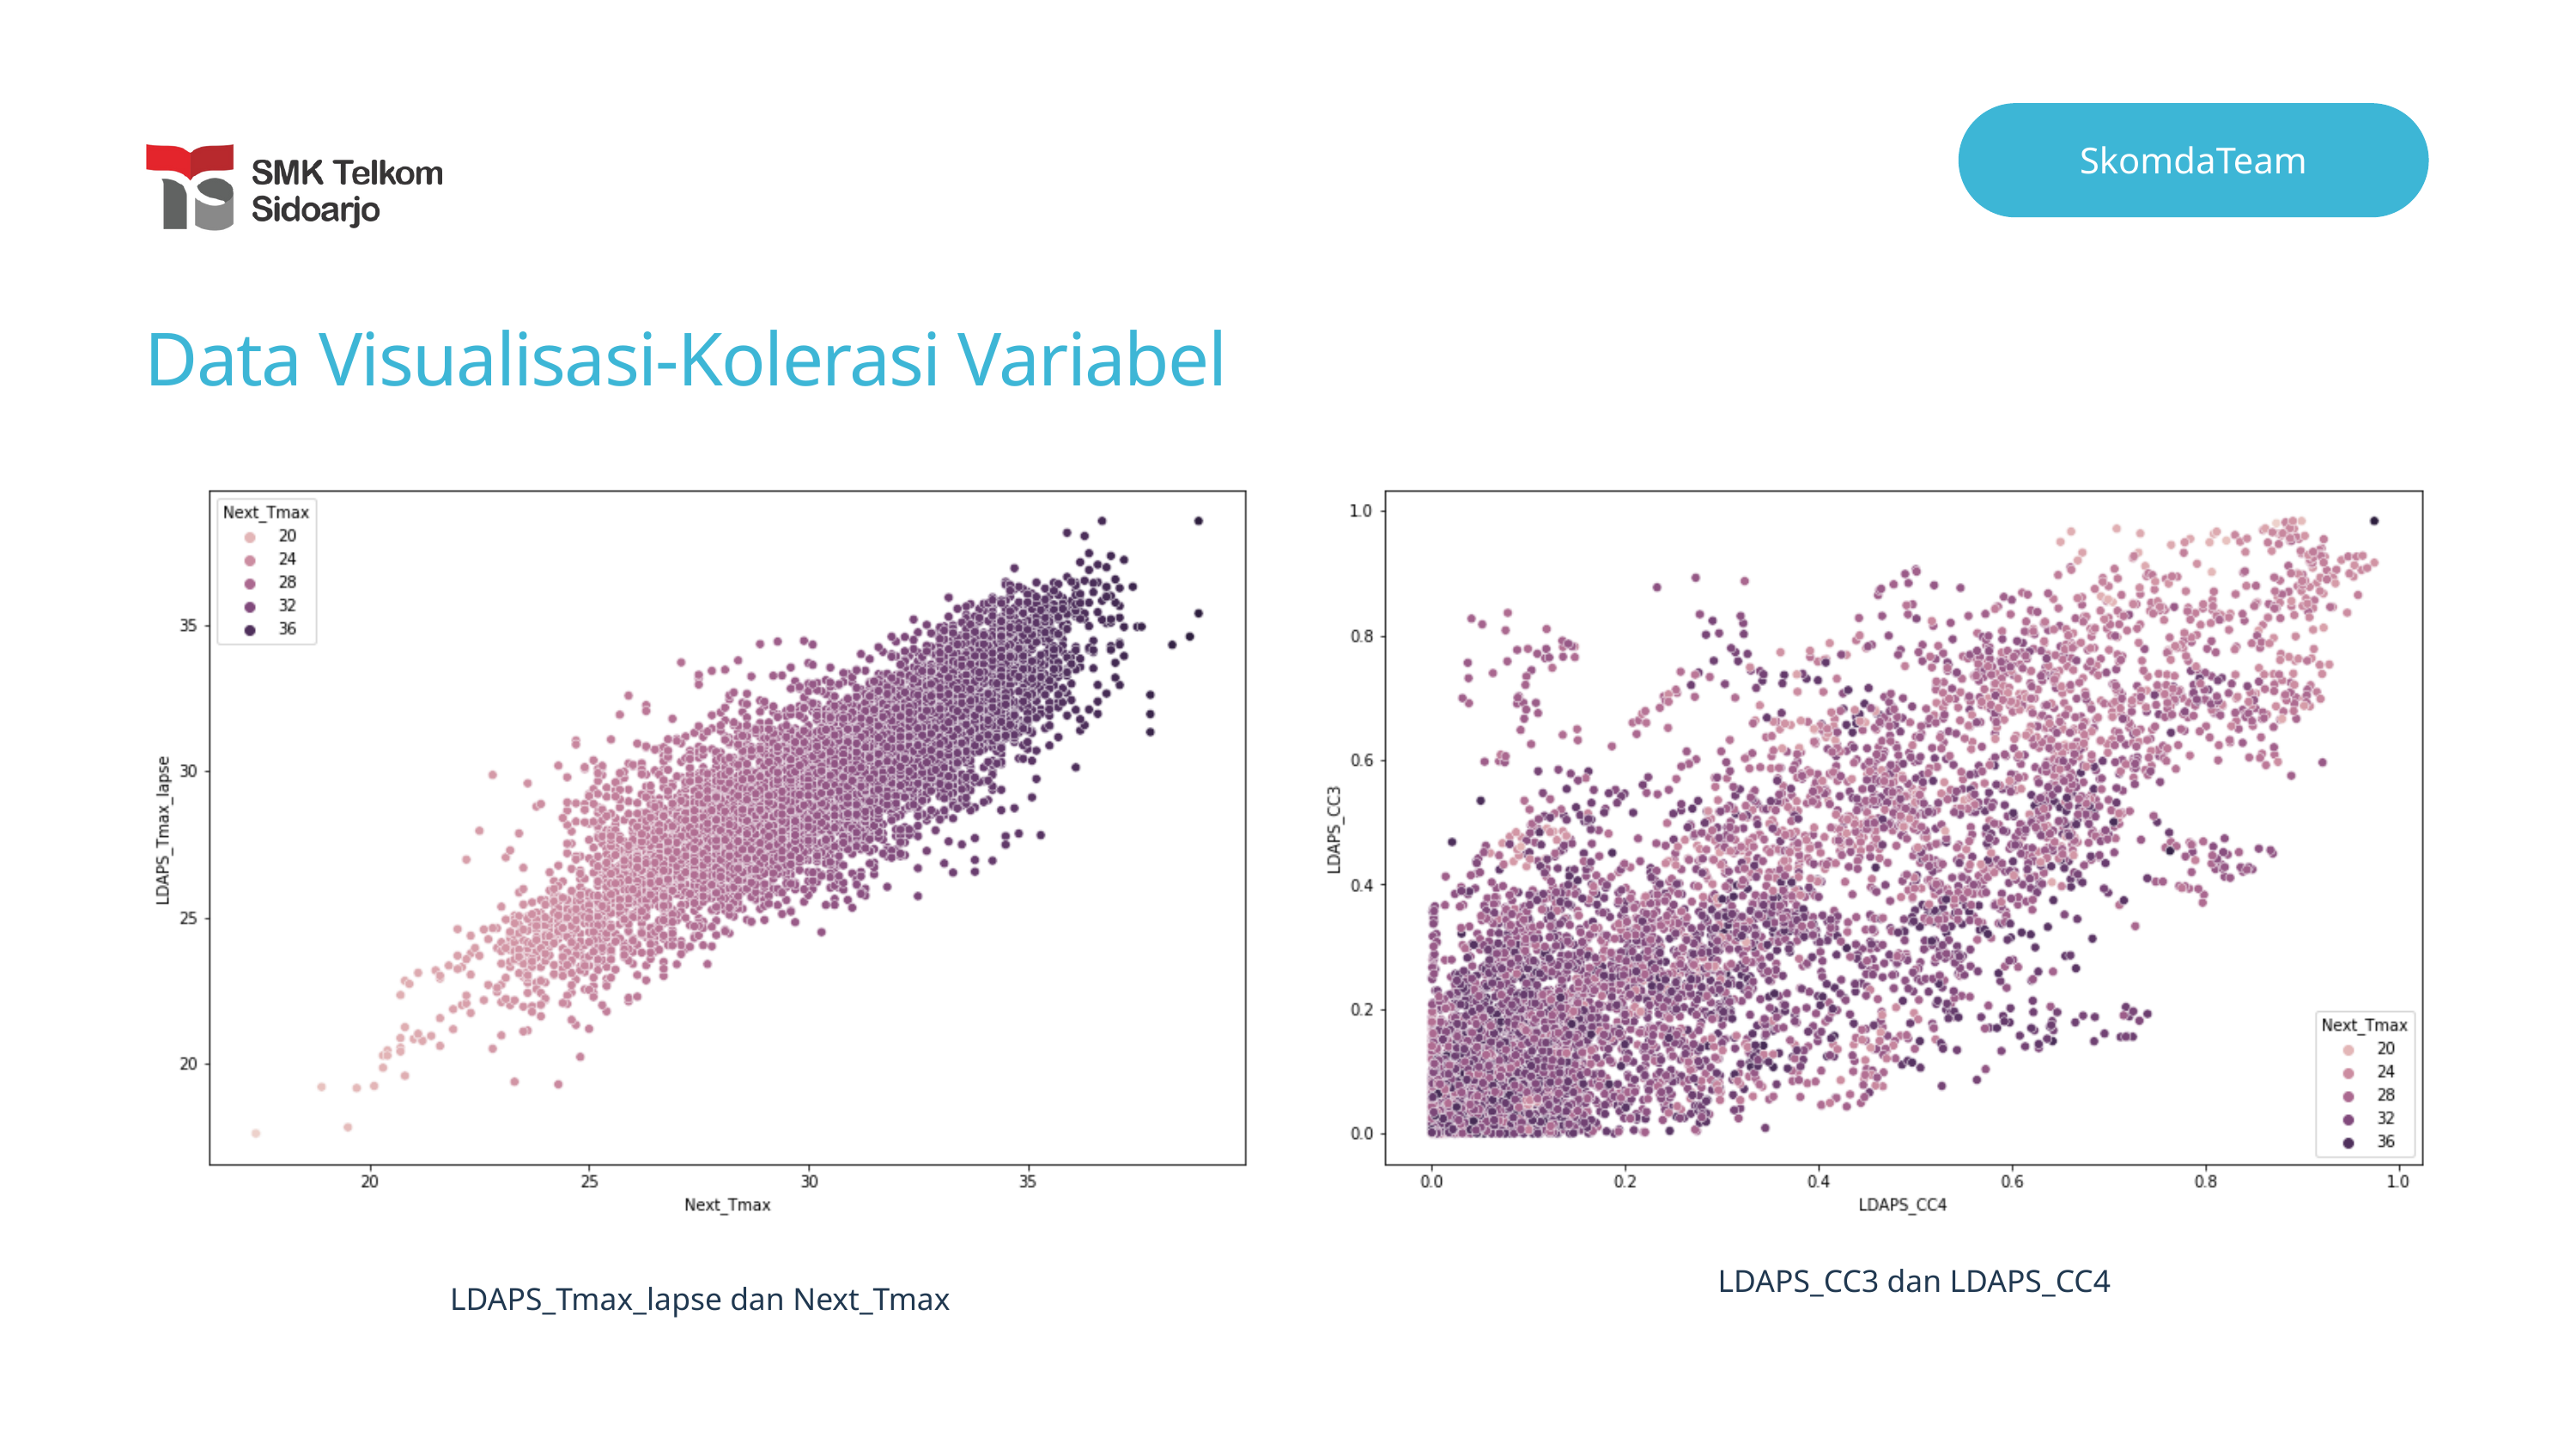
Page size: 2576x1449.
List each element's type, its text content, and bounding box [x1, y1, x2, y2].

text_box Data Visualisasi-Kolerasi Variabel [144, 312, 1400, 401]
text_box LDAPS_Tmax_lapse dan Next_Tmax [416, 1274, 985, 1317]
picture [1315, 480, 2432, 1225]
picture [144, 144, 442, 233]
text_box LDAPS_CC3 dan LDAPS_CC4 [1677, 1256, 2152, 1299]
picture [144, 480, 1256, 1225]
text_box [1958, 102, 2429, 218]
